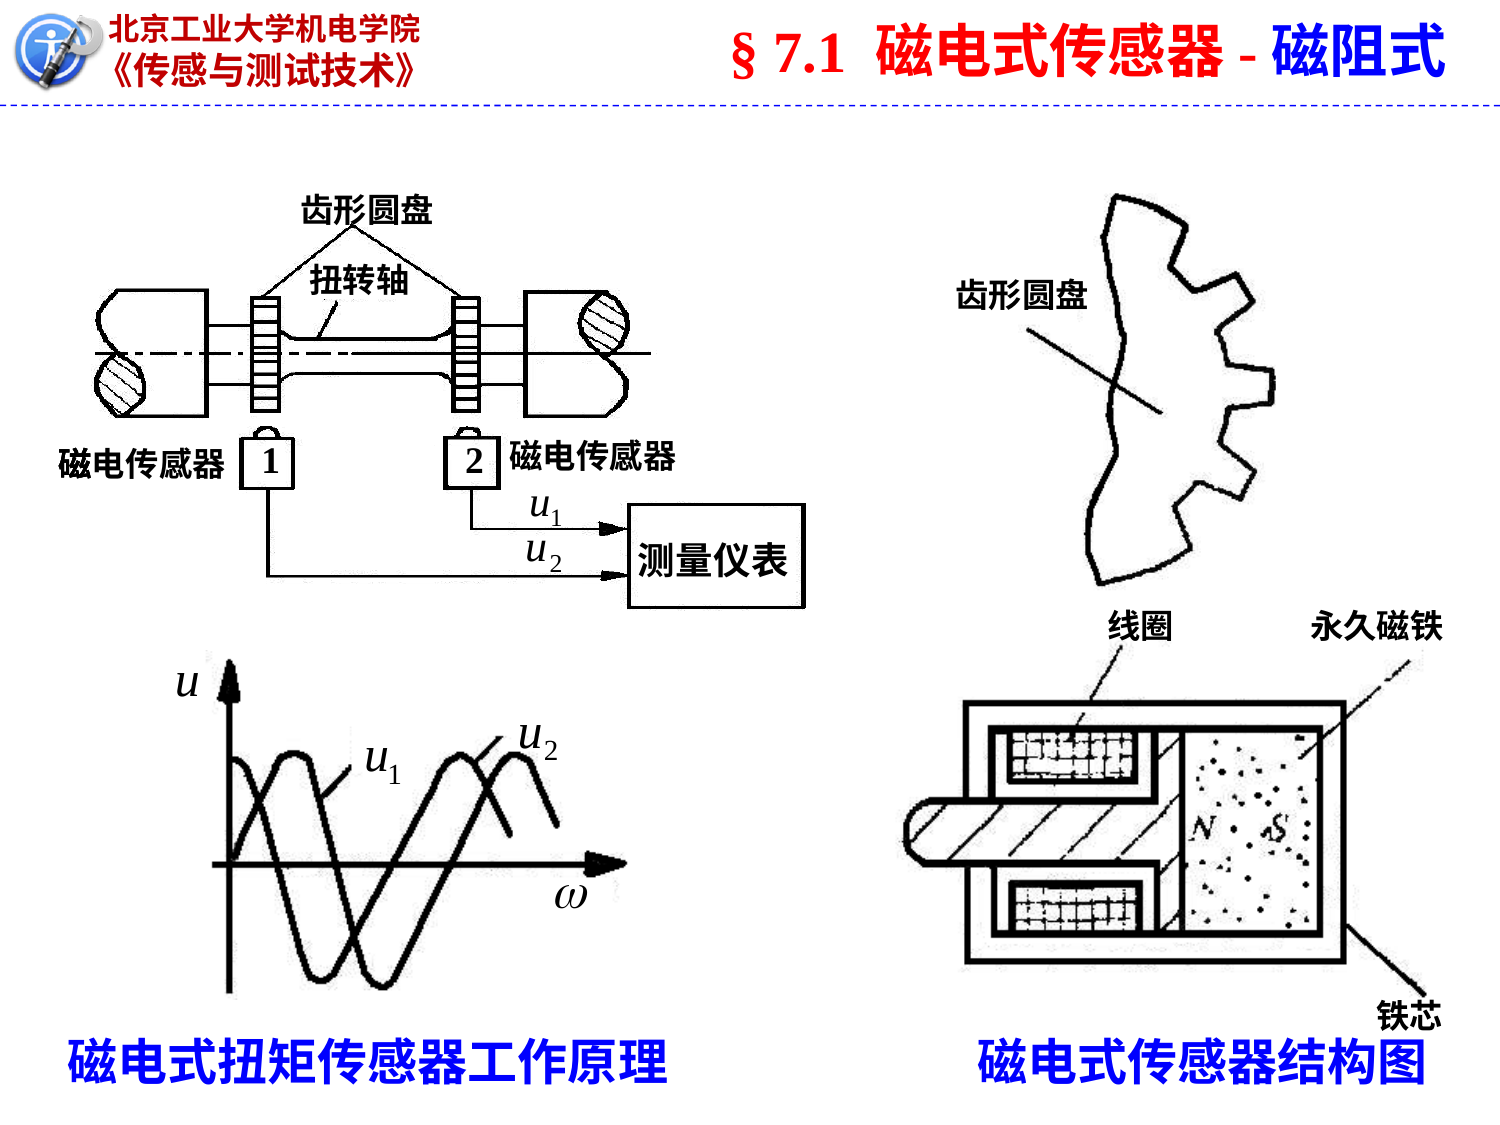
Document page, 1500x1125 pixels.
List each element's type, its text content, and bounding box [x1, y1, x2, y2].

picture [11, 4, 107, 100]
text_box 磁电式传感器结构图 [962, 1051, 1447, 1098]
text_box § 7.1 磁电式传感器-磁阻式 [714, 7, 1500, 92]
text_box 磁电式扭矩传感器工作原理 [53, 1023, 715, 1098]
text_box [891, 172, 1459, 1043]
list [40, 184, 817, 619]
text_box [168, 650, 632, 1000]
